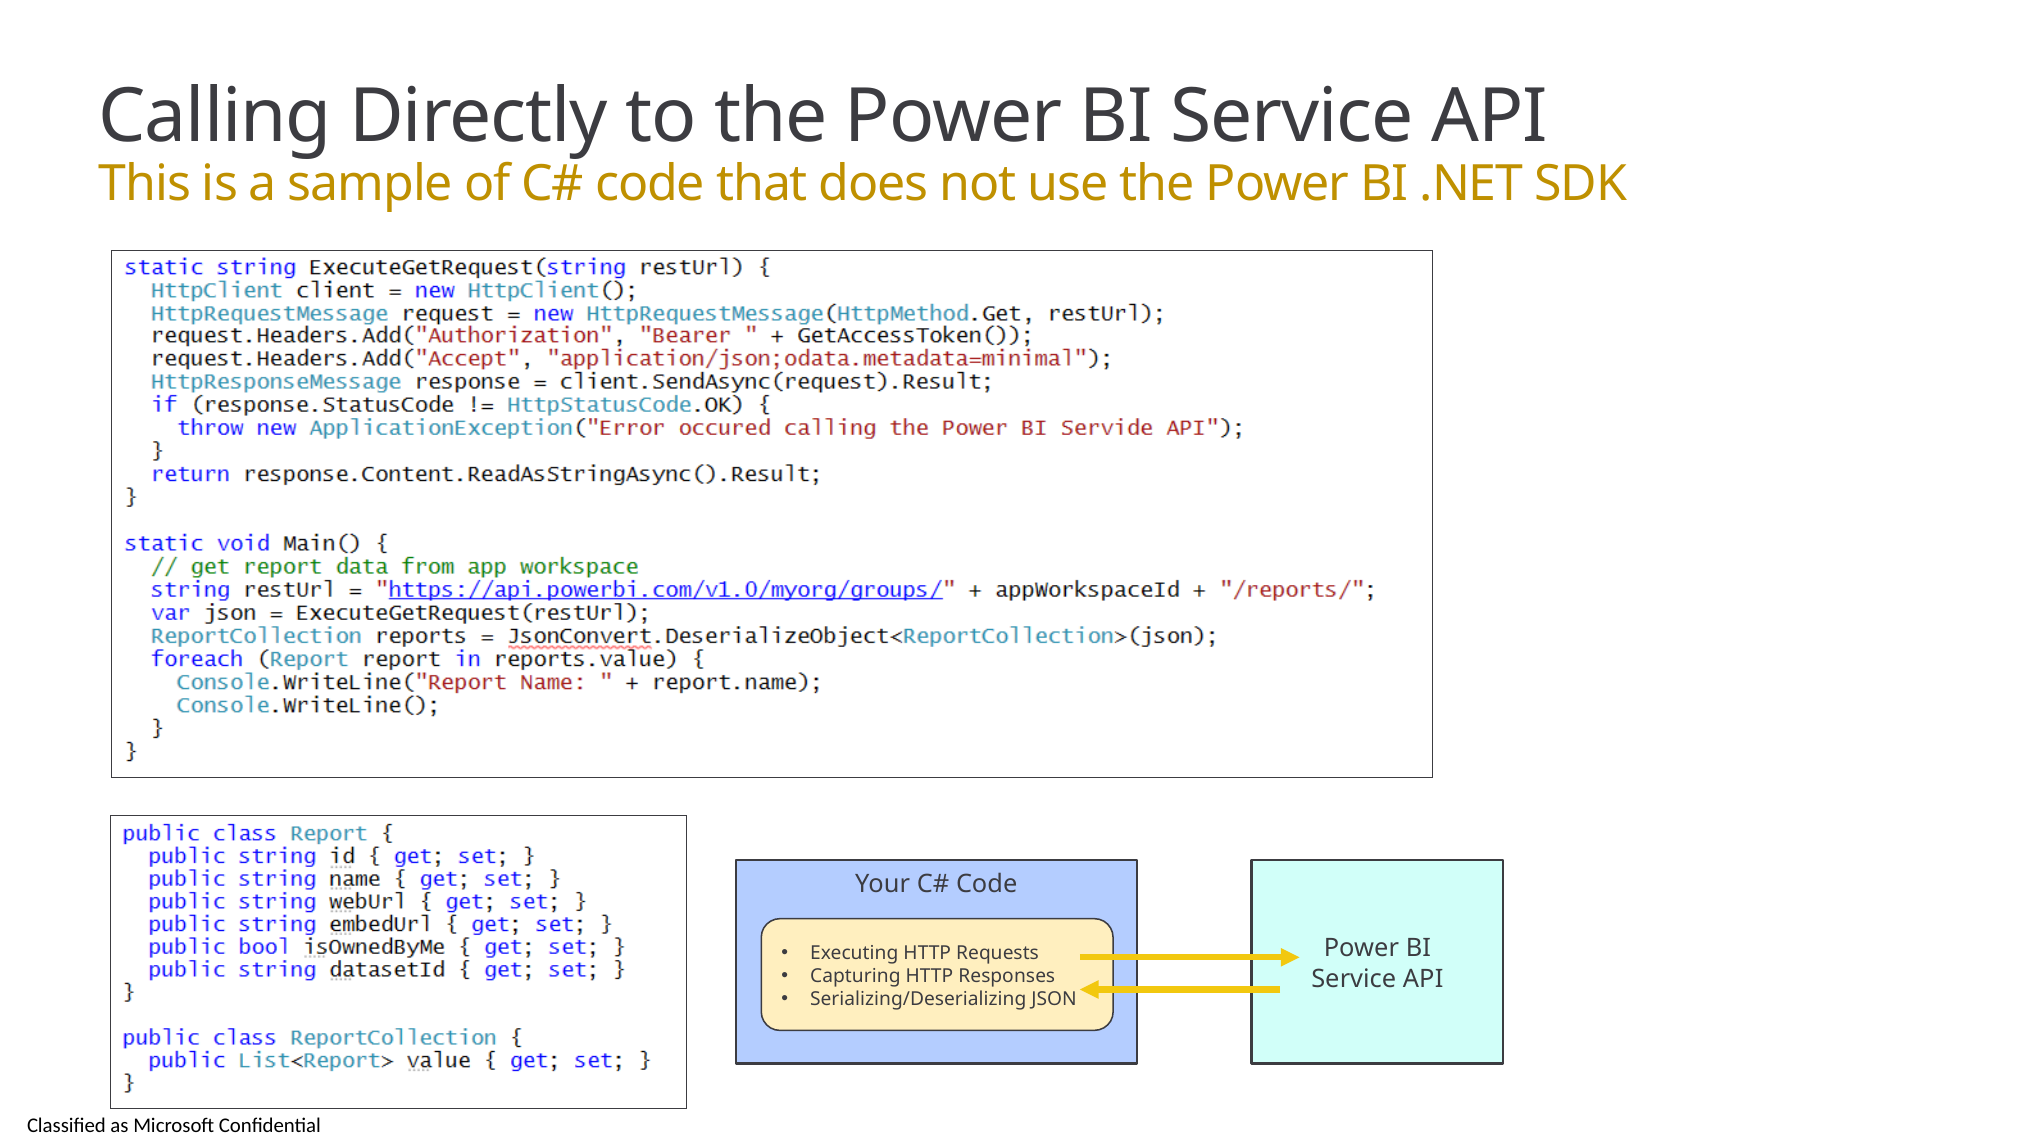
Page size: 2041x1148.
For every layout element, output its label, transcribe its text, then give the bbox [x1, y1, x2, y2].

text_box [735, 859, 1504, 1064]
title Calling Directly to the Power BI Service API This is a sample of C# code that does not use the Power BI .NET SDK [98, 76, 1942, 213]
picture [110, 814, 688, 1109]
picture [111, 250, 1433, 778]
